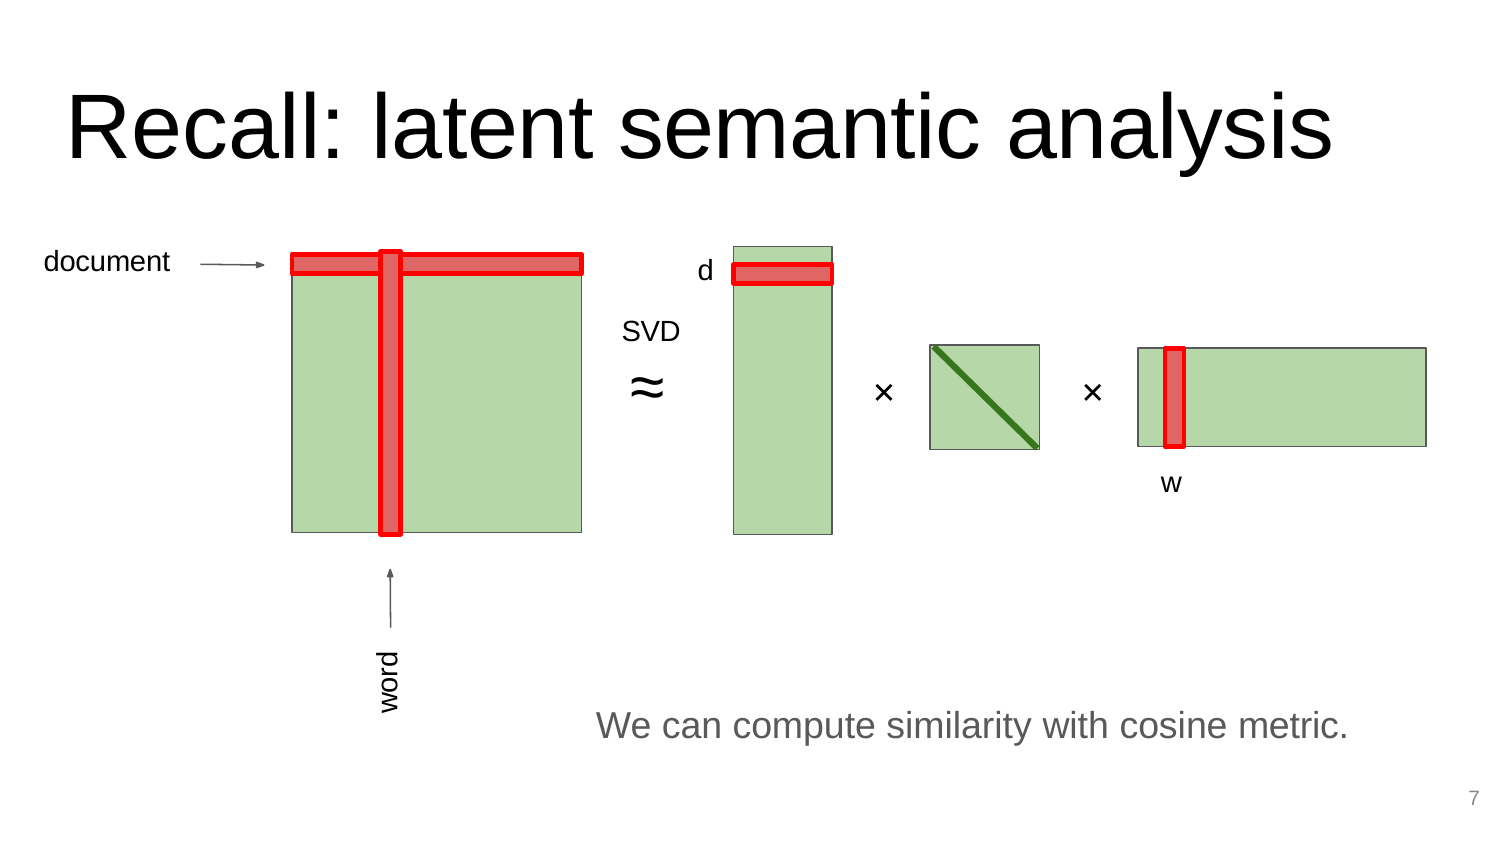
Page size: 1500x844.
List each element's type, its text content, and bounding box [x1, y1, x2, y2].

text_box We can compute similarity with cosine metric. [593, 698, 1354, 746]
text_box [386, 568, 394, 629]
slide_number 7 [1389, 764, 1480, 830]
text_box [199, 261, 265, 269]
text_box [1136, 345, 1427, 450]
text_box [730, 245, 835, 536]
text_box document [41, 239, 174, 277]
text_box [929, 343, 1041, 452]
text_box ✕ [1078, 372, 1112, 410]
text_box SVD ≈ [619, 310, 684, 422]
text_box ✕ [869, 372, 903, 410]
text_box w [1158, 461, 1185, 499]
title Recall: latent semantic analysis [43, 14, 1442, 208]
text_box d [695, 249, 716, 287]
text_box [289, 248, 585, 537]
text_box word [368, 648, 406, 716]
